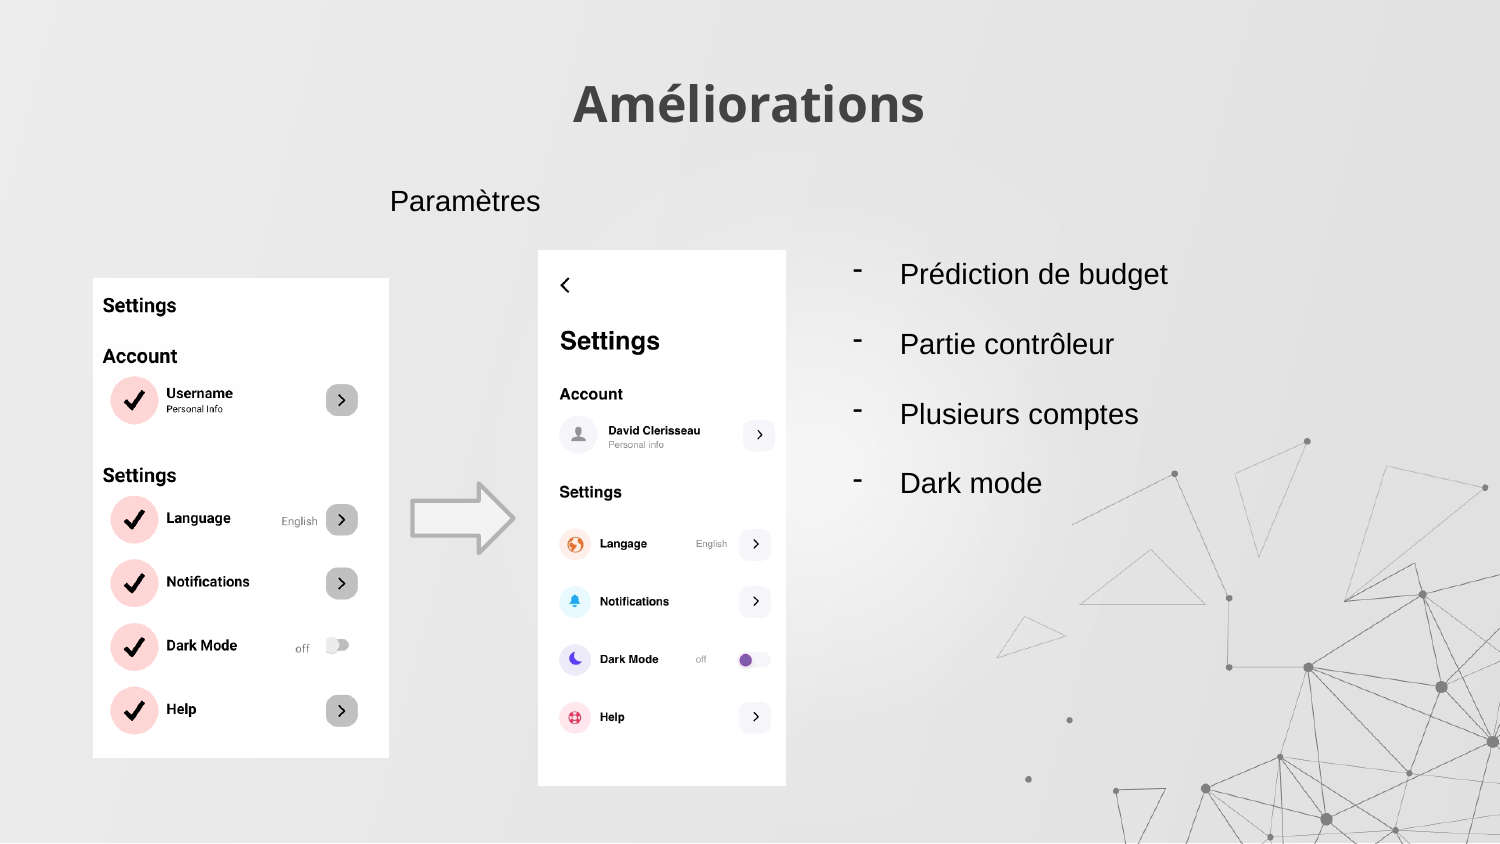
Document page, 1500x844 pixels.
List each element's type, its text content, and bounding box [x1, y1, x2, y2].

text_box [410, 481, 516, 556]
title Améliorations [322, 57, 1178, 214]
picture [0, 0, 1500, 844]
text_box Prédiction de budget Partie contrôleur Plusieurs comptes Dark mode [837, 247, 1407, 508]
text_box Paramètres [322, 174, 609, 225]
